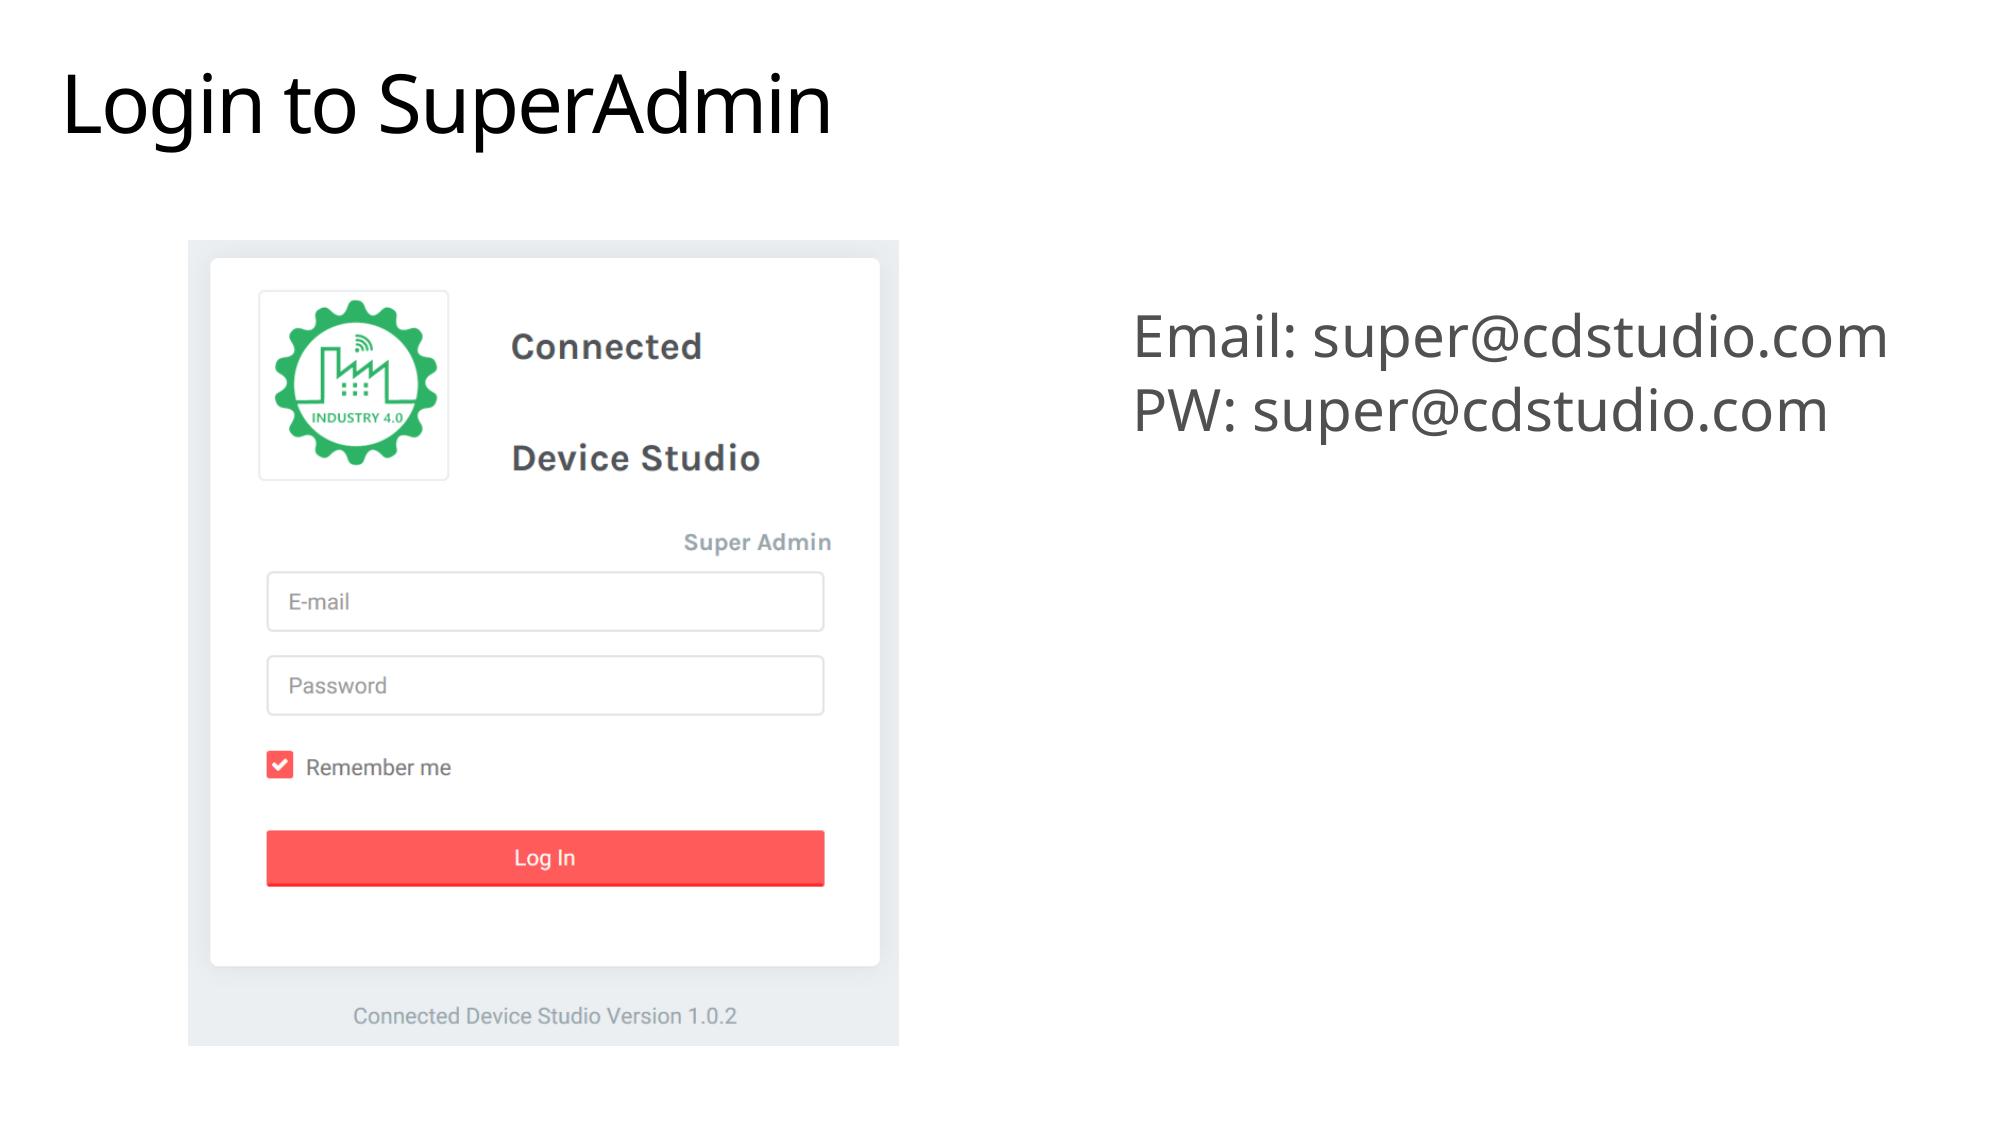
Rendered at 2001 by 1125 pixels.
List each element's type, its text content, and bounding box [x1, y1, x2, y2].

picture [188, 240, 899, 1047]
title Login to SuperAdmin [60, 47, 1948, 196]
text_box Email: super@cdstudio.com PW: super@cdstudio.com [1117, 299, 1948, 588]
